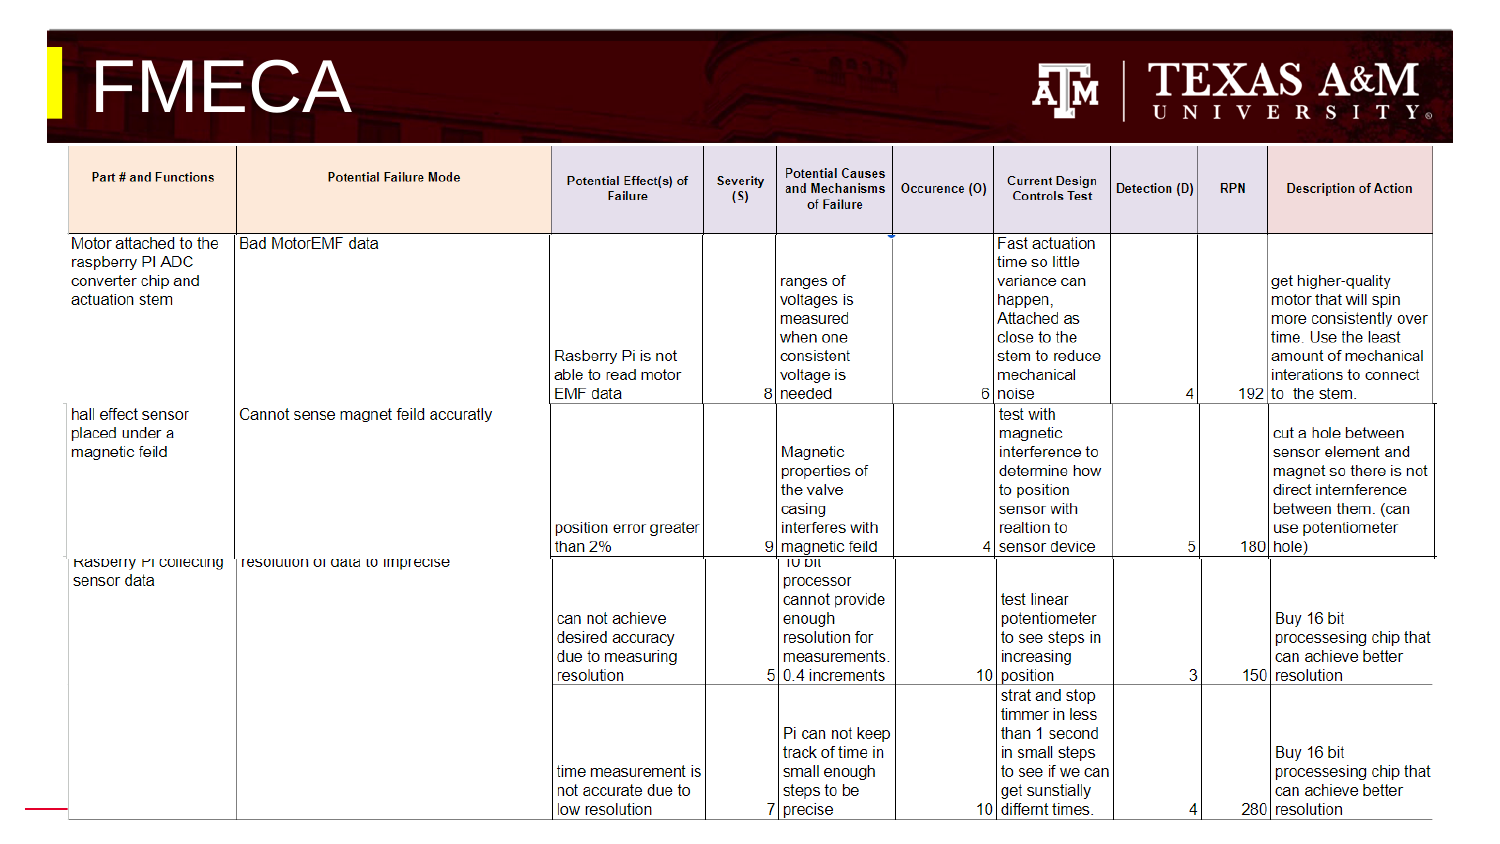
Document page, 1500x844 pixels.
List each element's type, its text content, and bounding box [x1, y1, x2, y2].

picture [1025, 28, 1453, 143]
title FMECA [79, 12, 1025, 144]
picture [47, 28, 79, 143]
picture [62, 146, 1438, 820]
